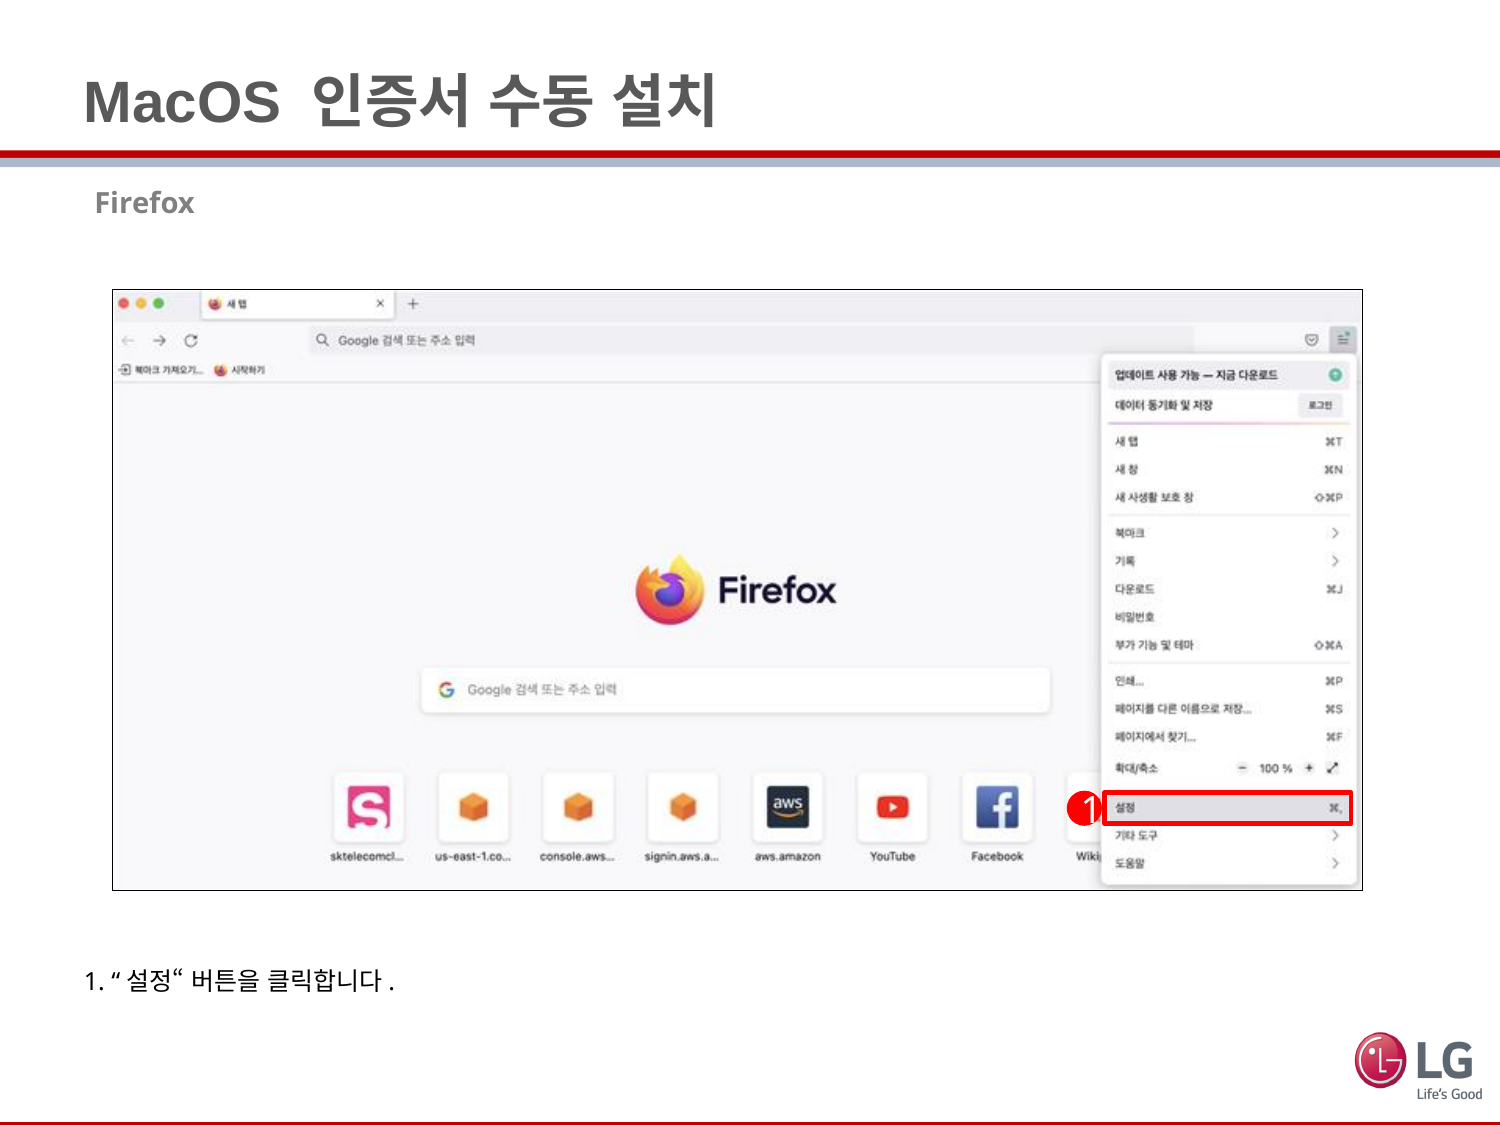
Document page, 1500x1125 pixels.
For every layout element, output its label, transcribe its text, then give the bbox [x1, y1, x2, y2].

picture [1346, 1021, 1486, 1106]
picture [111, 289, 1363, 892]
text_box Firefox [94, 184, 1453, 220]
text_box 1. “설정“ 버튼을 클릭합니다. [69, 958, 1040, 1003]
text_box MacOS 인증서 수동 설치 [69, 60, 1428, 138]
